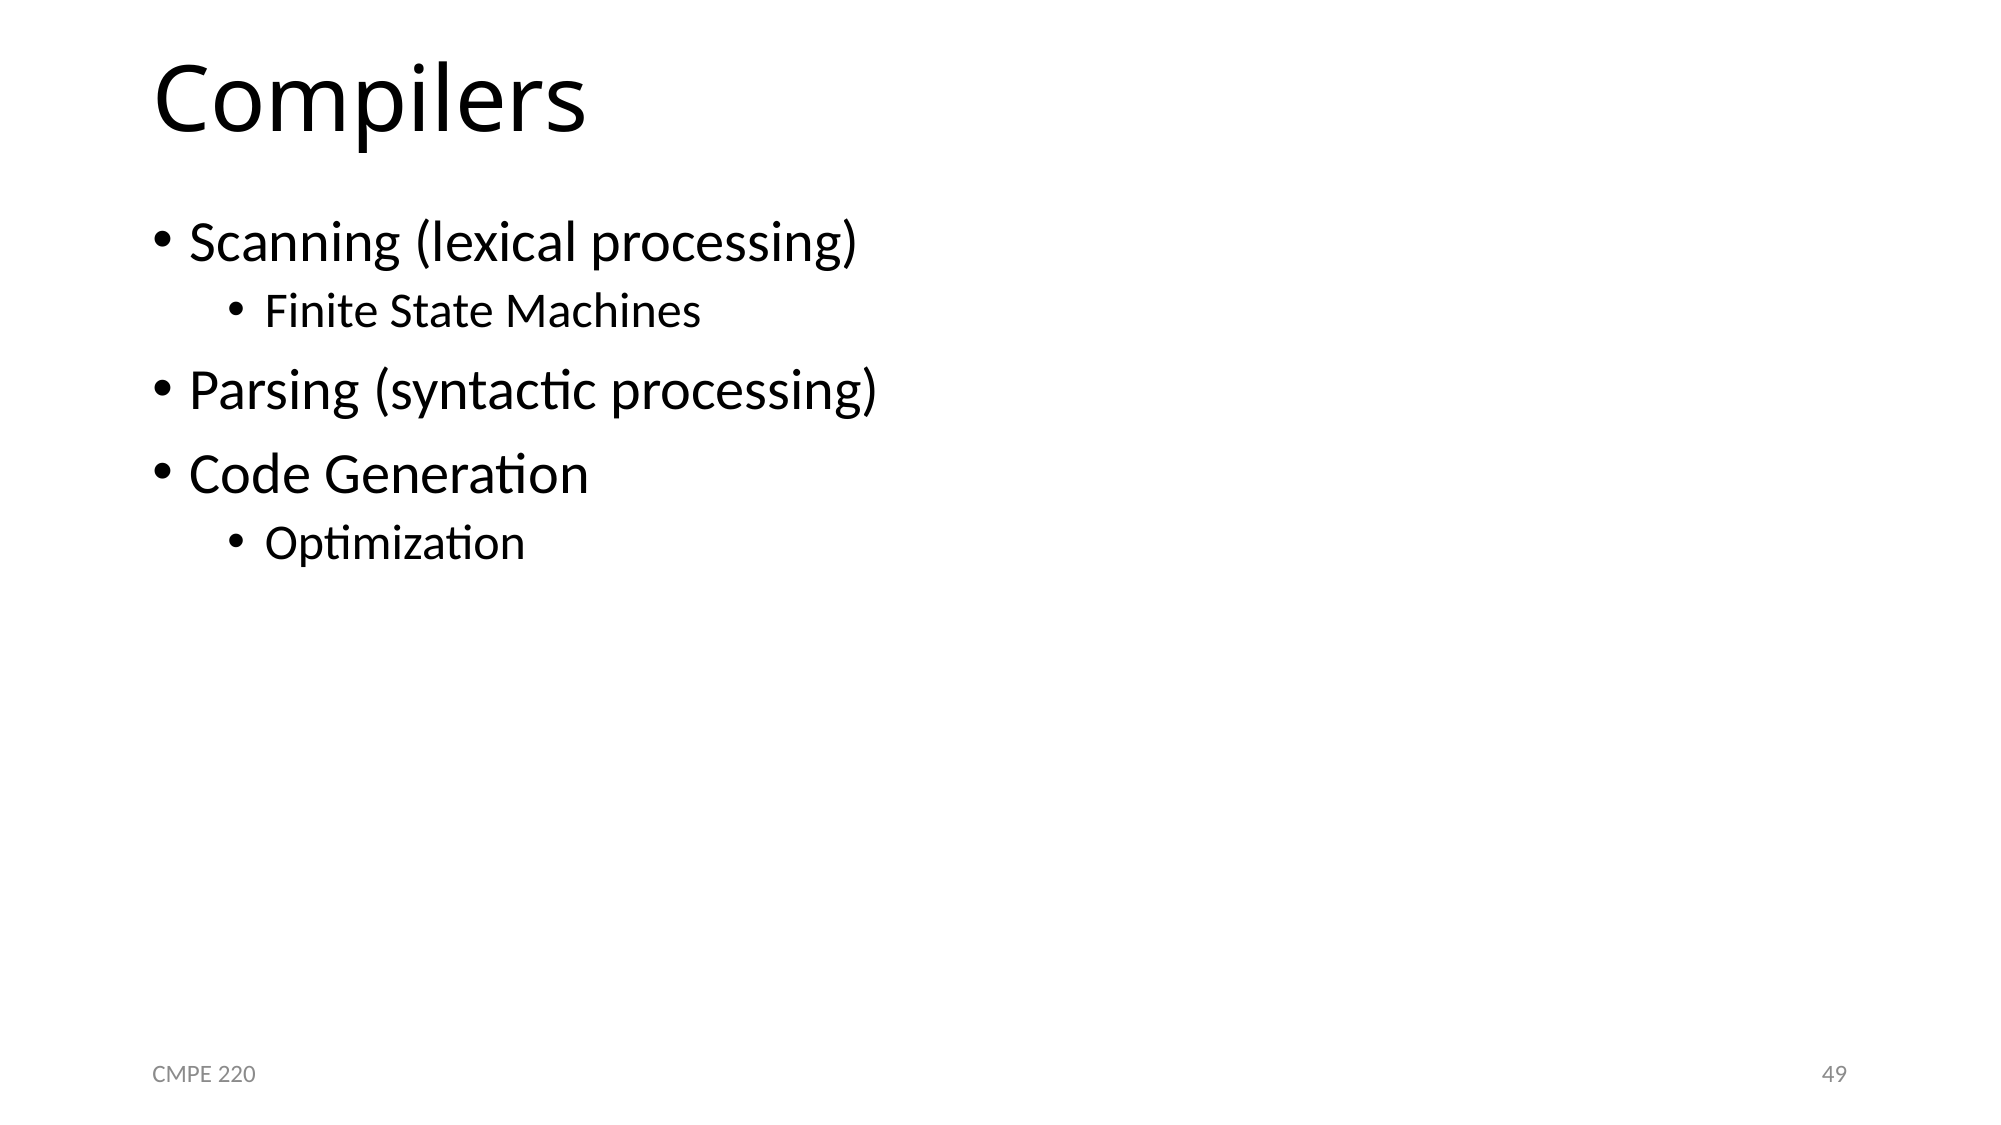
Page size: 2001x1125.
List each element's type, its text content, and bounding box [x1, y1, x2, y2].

slide_number CMPE 220 [137, 1042, 588, 1103]
slide_number 49 [1412, 1042, 1863, 1103]
title Compilers [137, 0, 1863, 203]
list Scanning (lexical processing) Finite State Machines Parsing (syntactic processing) Code Generation Optimization [137, 203, 1863, 996]
